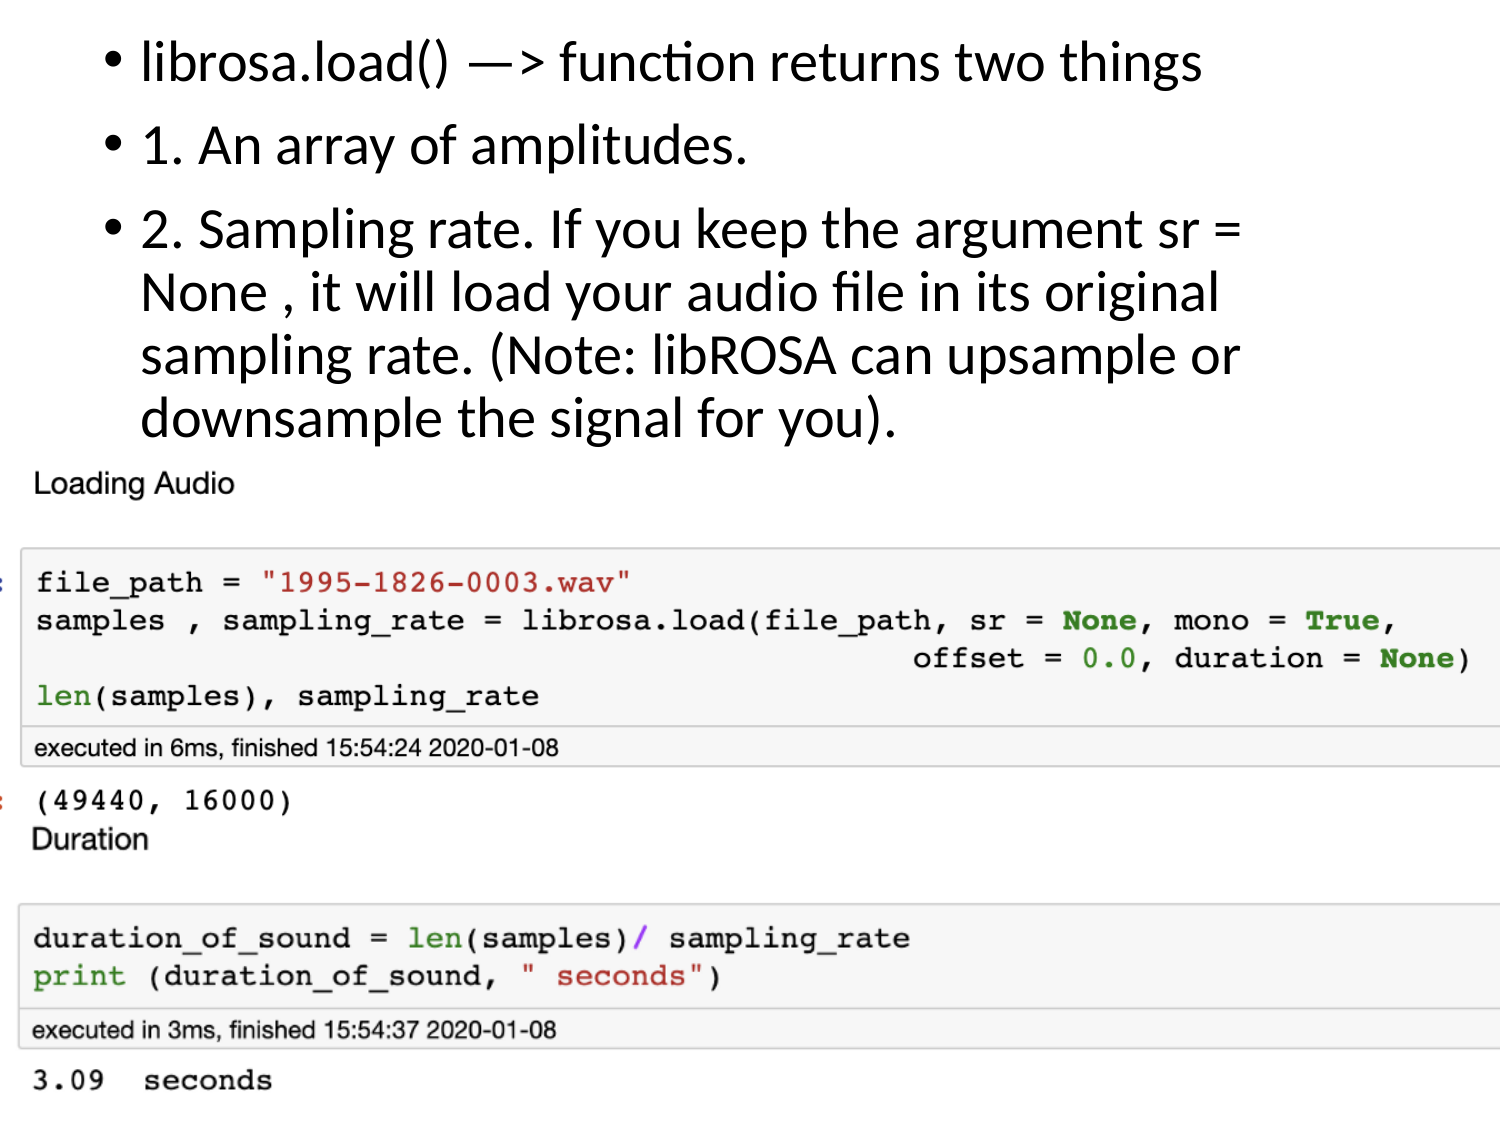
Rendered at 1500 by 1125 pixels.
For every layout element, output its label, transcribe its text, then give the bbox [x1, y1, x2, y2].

picture [0, 465, 1500, 1114]
list librosa.load() —> function returns two things 1. An array of amplitudes. 2. Sampling rate. If you keep the argument sr = None , it will load your audio file in its original sampling rate. (Note: libROSA can upsample or downsample the signal for you). [88, 23, 1383, 465]
